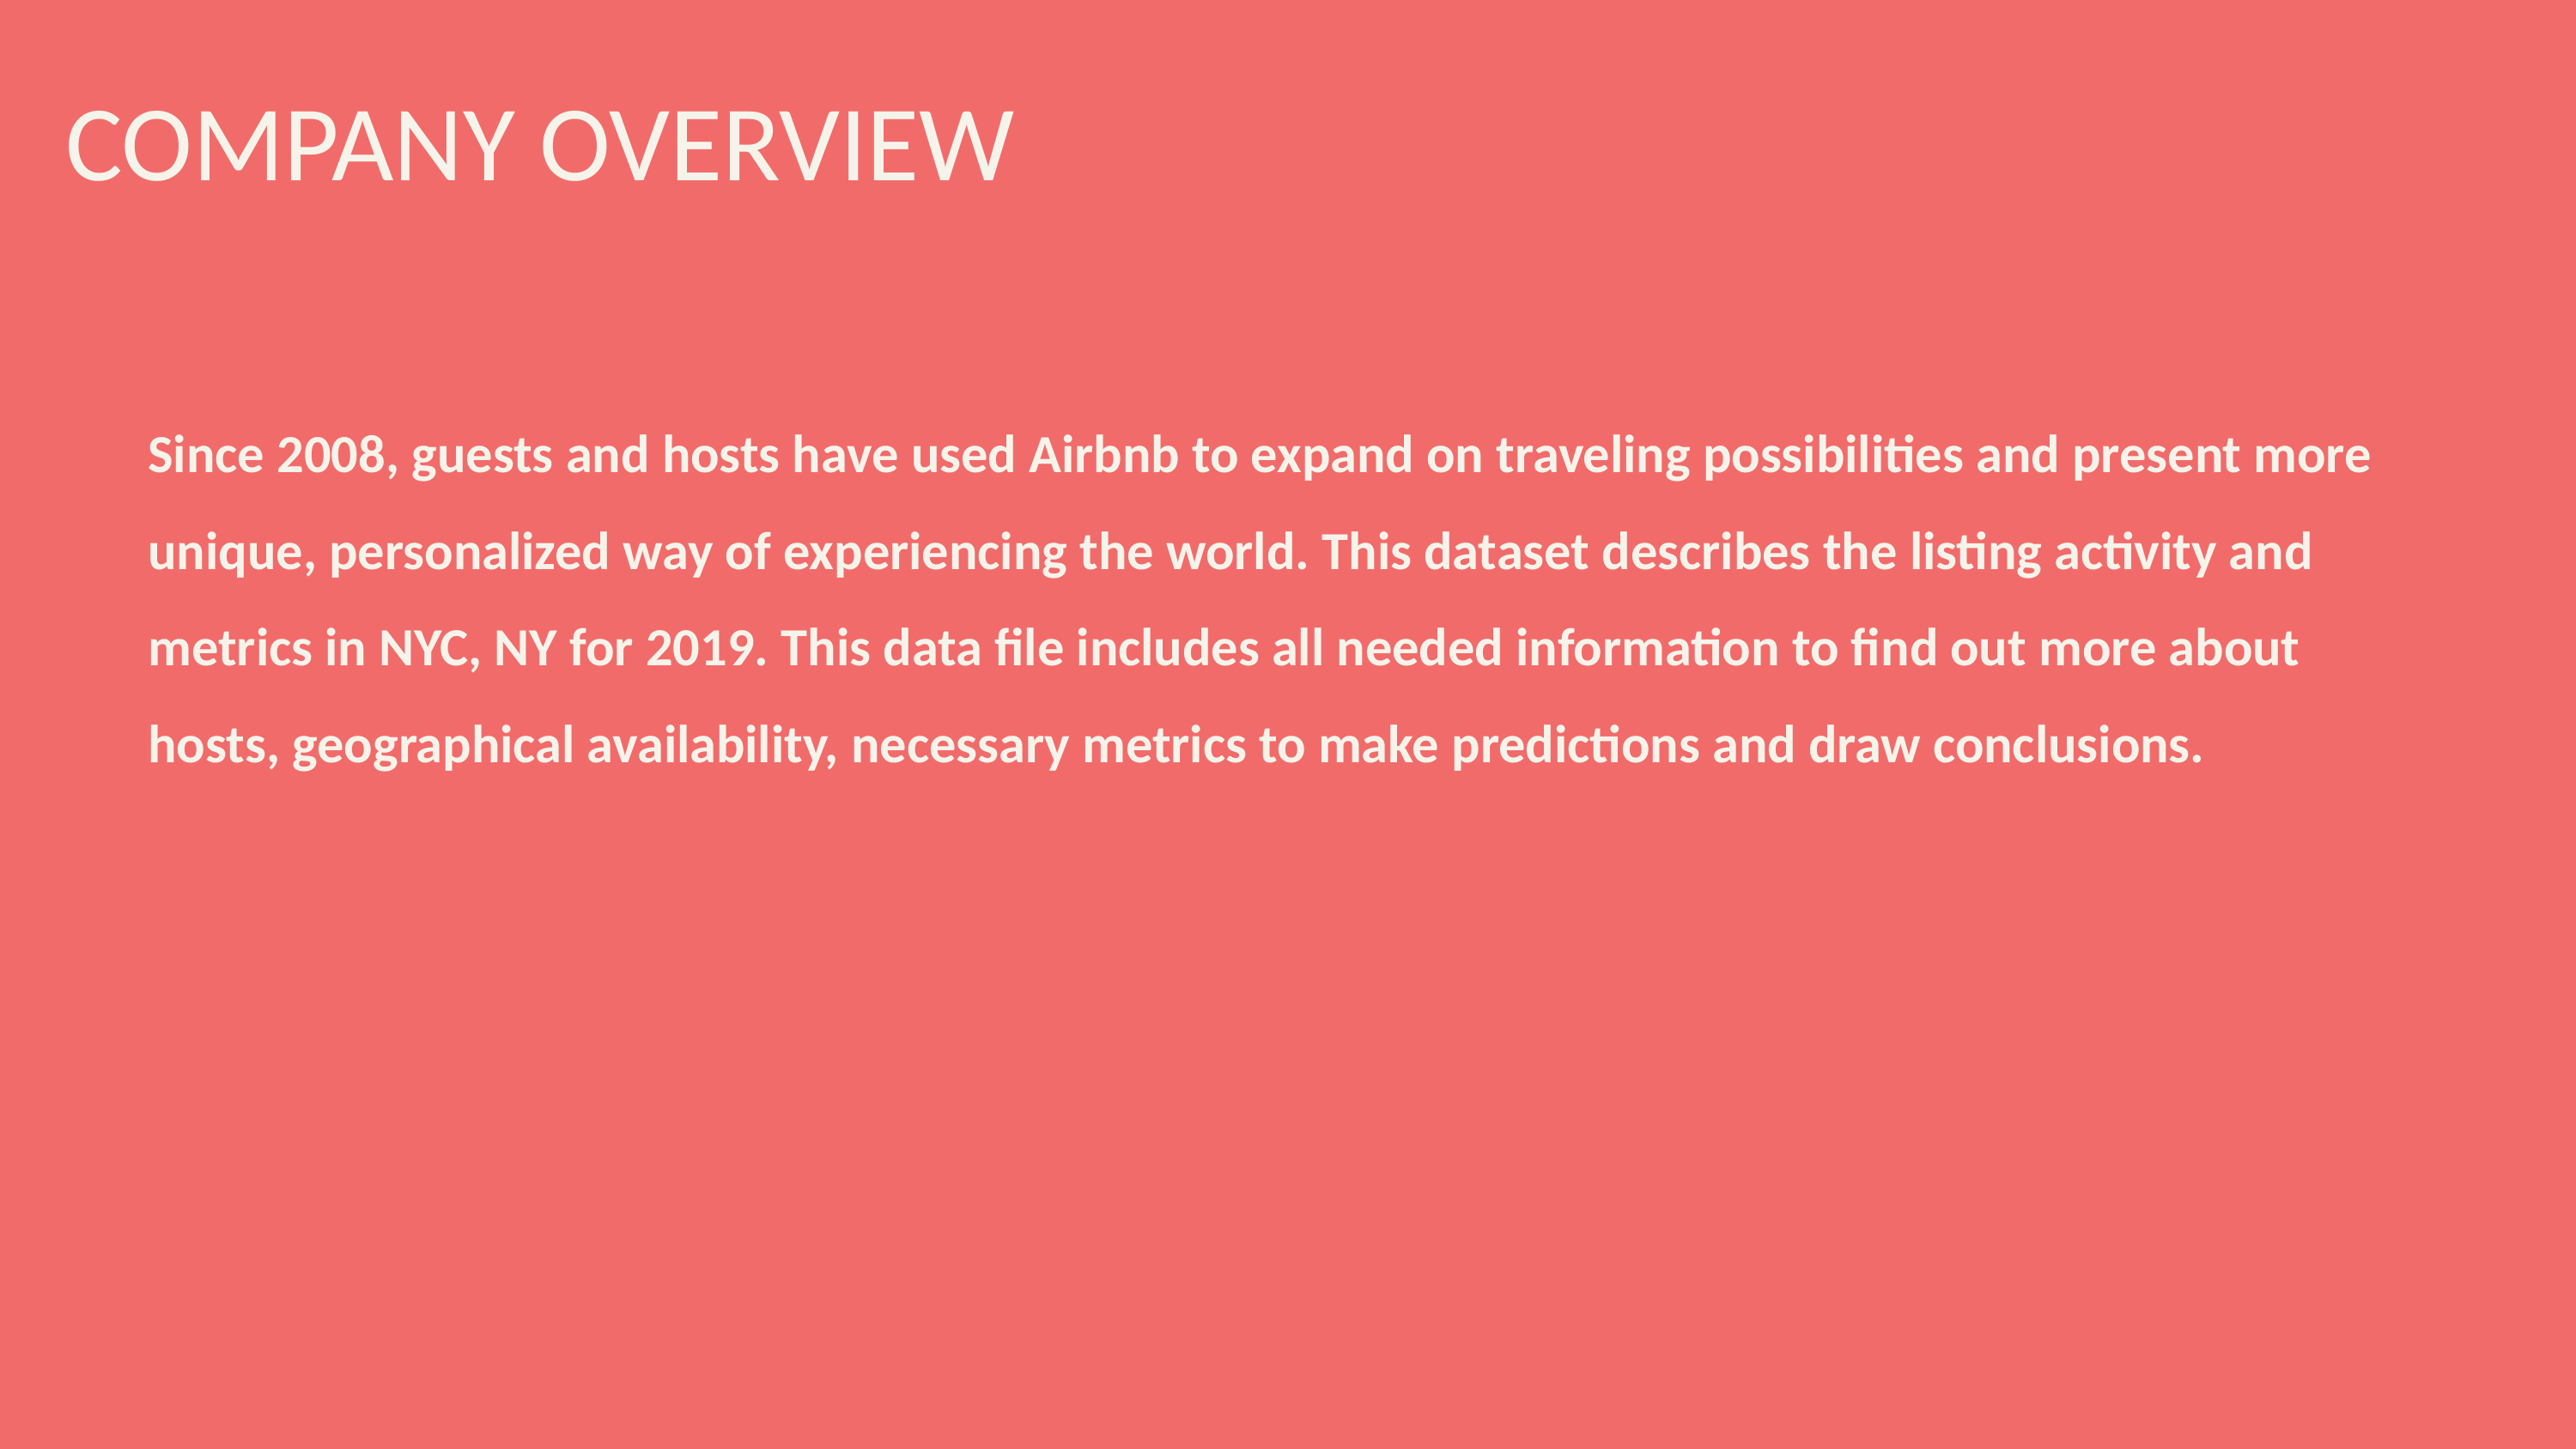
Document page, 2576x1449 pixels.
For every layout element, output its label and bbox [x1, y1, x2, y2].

text_box [64, 47, 2428, 745]
